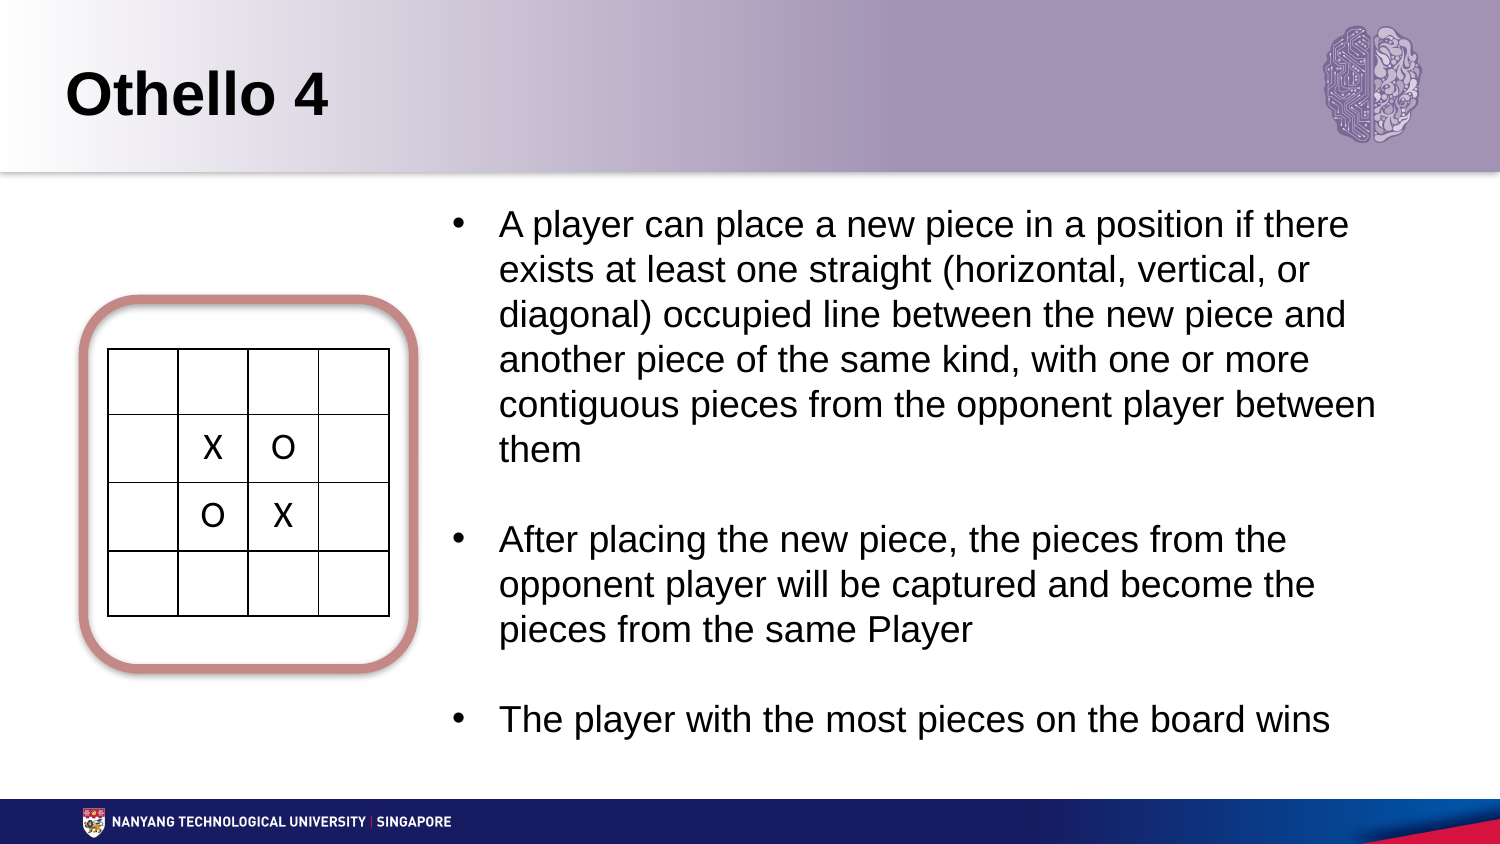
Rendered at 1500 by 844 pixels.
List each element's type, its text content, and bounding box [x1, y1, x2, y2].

text_box A player can place a new piece in a position if there exists at least one straight (horizontal, vertical, or diagonal) occupied line between the new piece and another piece of the same kind, with one or more contiguous pieces from the opponent player between them After placing the new piece, the pieces from the opponent player will be captured and become the pieces from the same Player The player with the most pieces on the board wins [437, 192, 1446, 748]
title Othello 4 [50, 46, 1401, 136]
text_box [82, 298, 415, 670]
picture [0, 799, 1500, 844]
